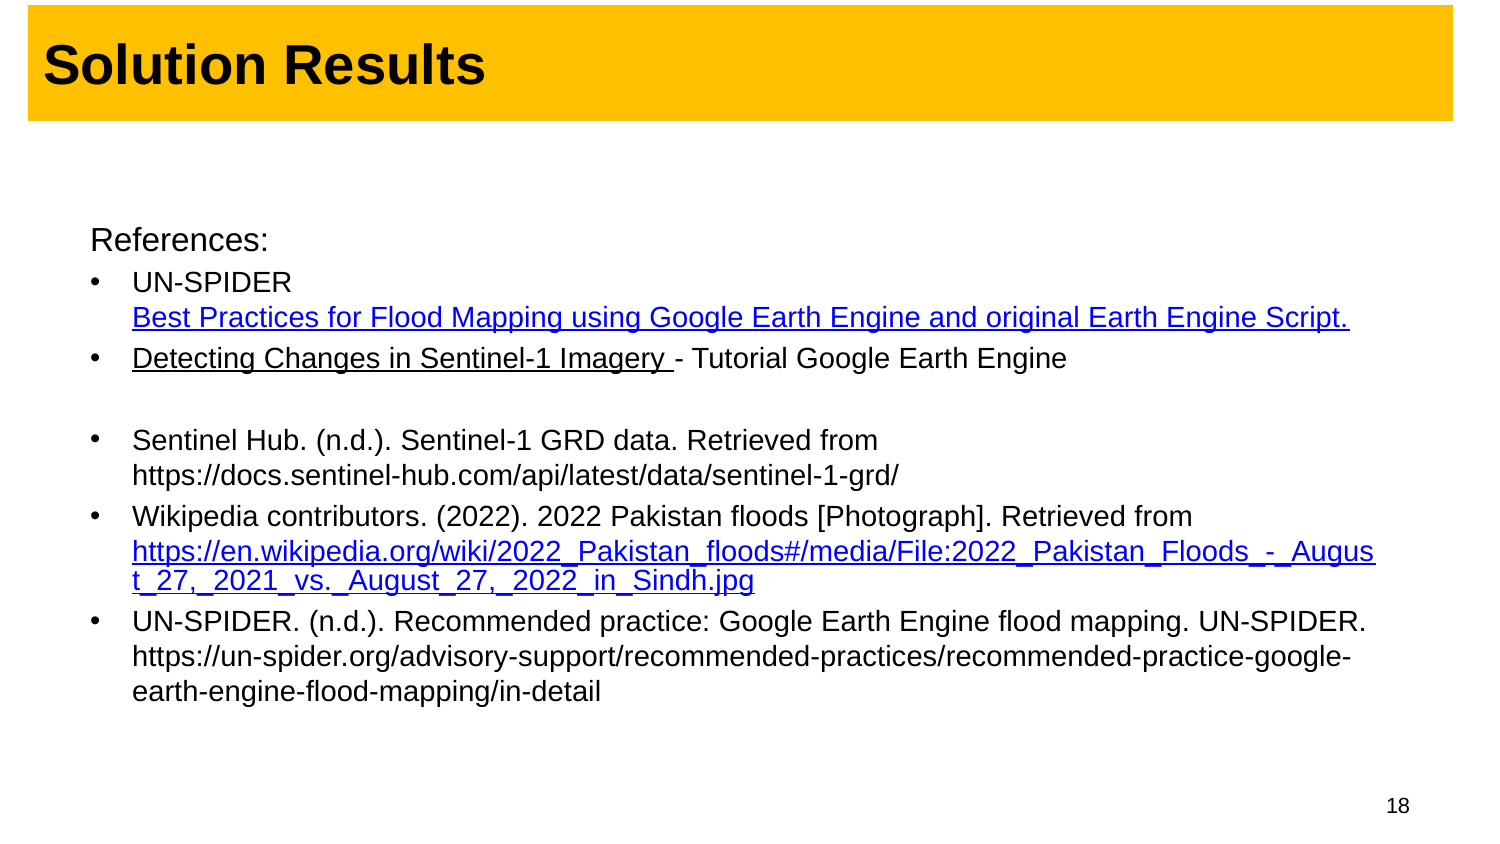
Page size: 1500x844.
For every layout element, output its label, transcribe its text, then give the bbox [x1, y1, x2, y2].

list References: UN-SPIDER Best Practices for Flood Mapping using Google Earth Engine and original Earth Engine Script. Detecting Changes in Sentinel-1 Imagery - Tutorial Google Earth Engine Sentinel Hub. (n.d.). Sentinel-1 GRD data. Retrieved from https://docs.sentinel-hub.com/api/latest/data/sentinel-1-grd/ Wikipedia contributors. (2022). 2022 Pakistan floods [Photograph]. Retrieved from https://en.wikipedia.org/wiki/2022_Pakistan_floods#/media/File:2022_Pakistan_Floods_-_August_27,_2021_vs._August_27,_2022_in_Sindh.jpg UN-SPIDER. (n.d.). Recommended practice: Google Earth Engine flood mapping. UN-SPIDER. https://un-spider.org/advisory-support/recommended-practices/recommended-practice-google-earth-engine-flood-mapping/in-detail [75, 163, 1397, 799]
title Solution Results [28, 5, 1454, 120]
slide_number 18 [1074, 782, 1425, 827]
